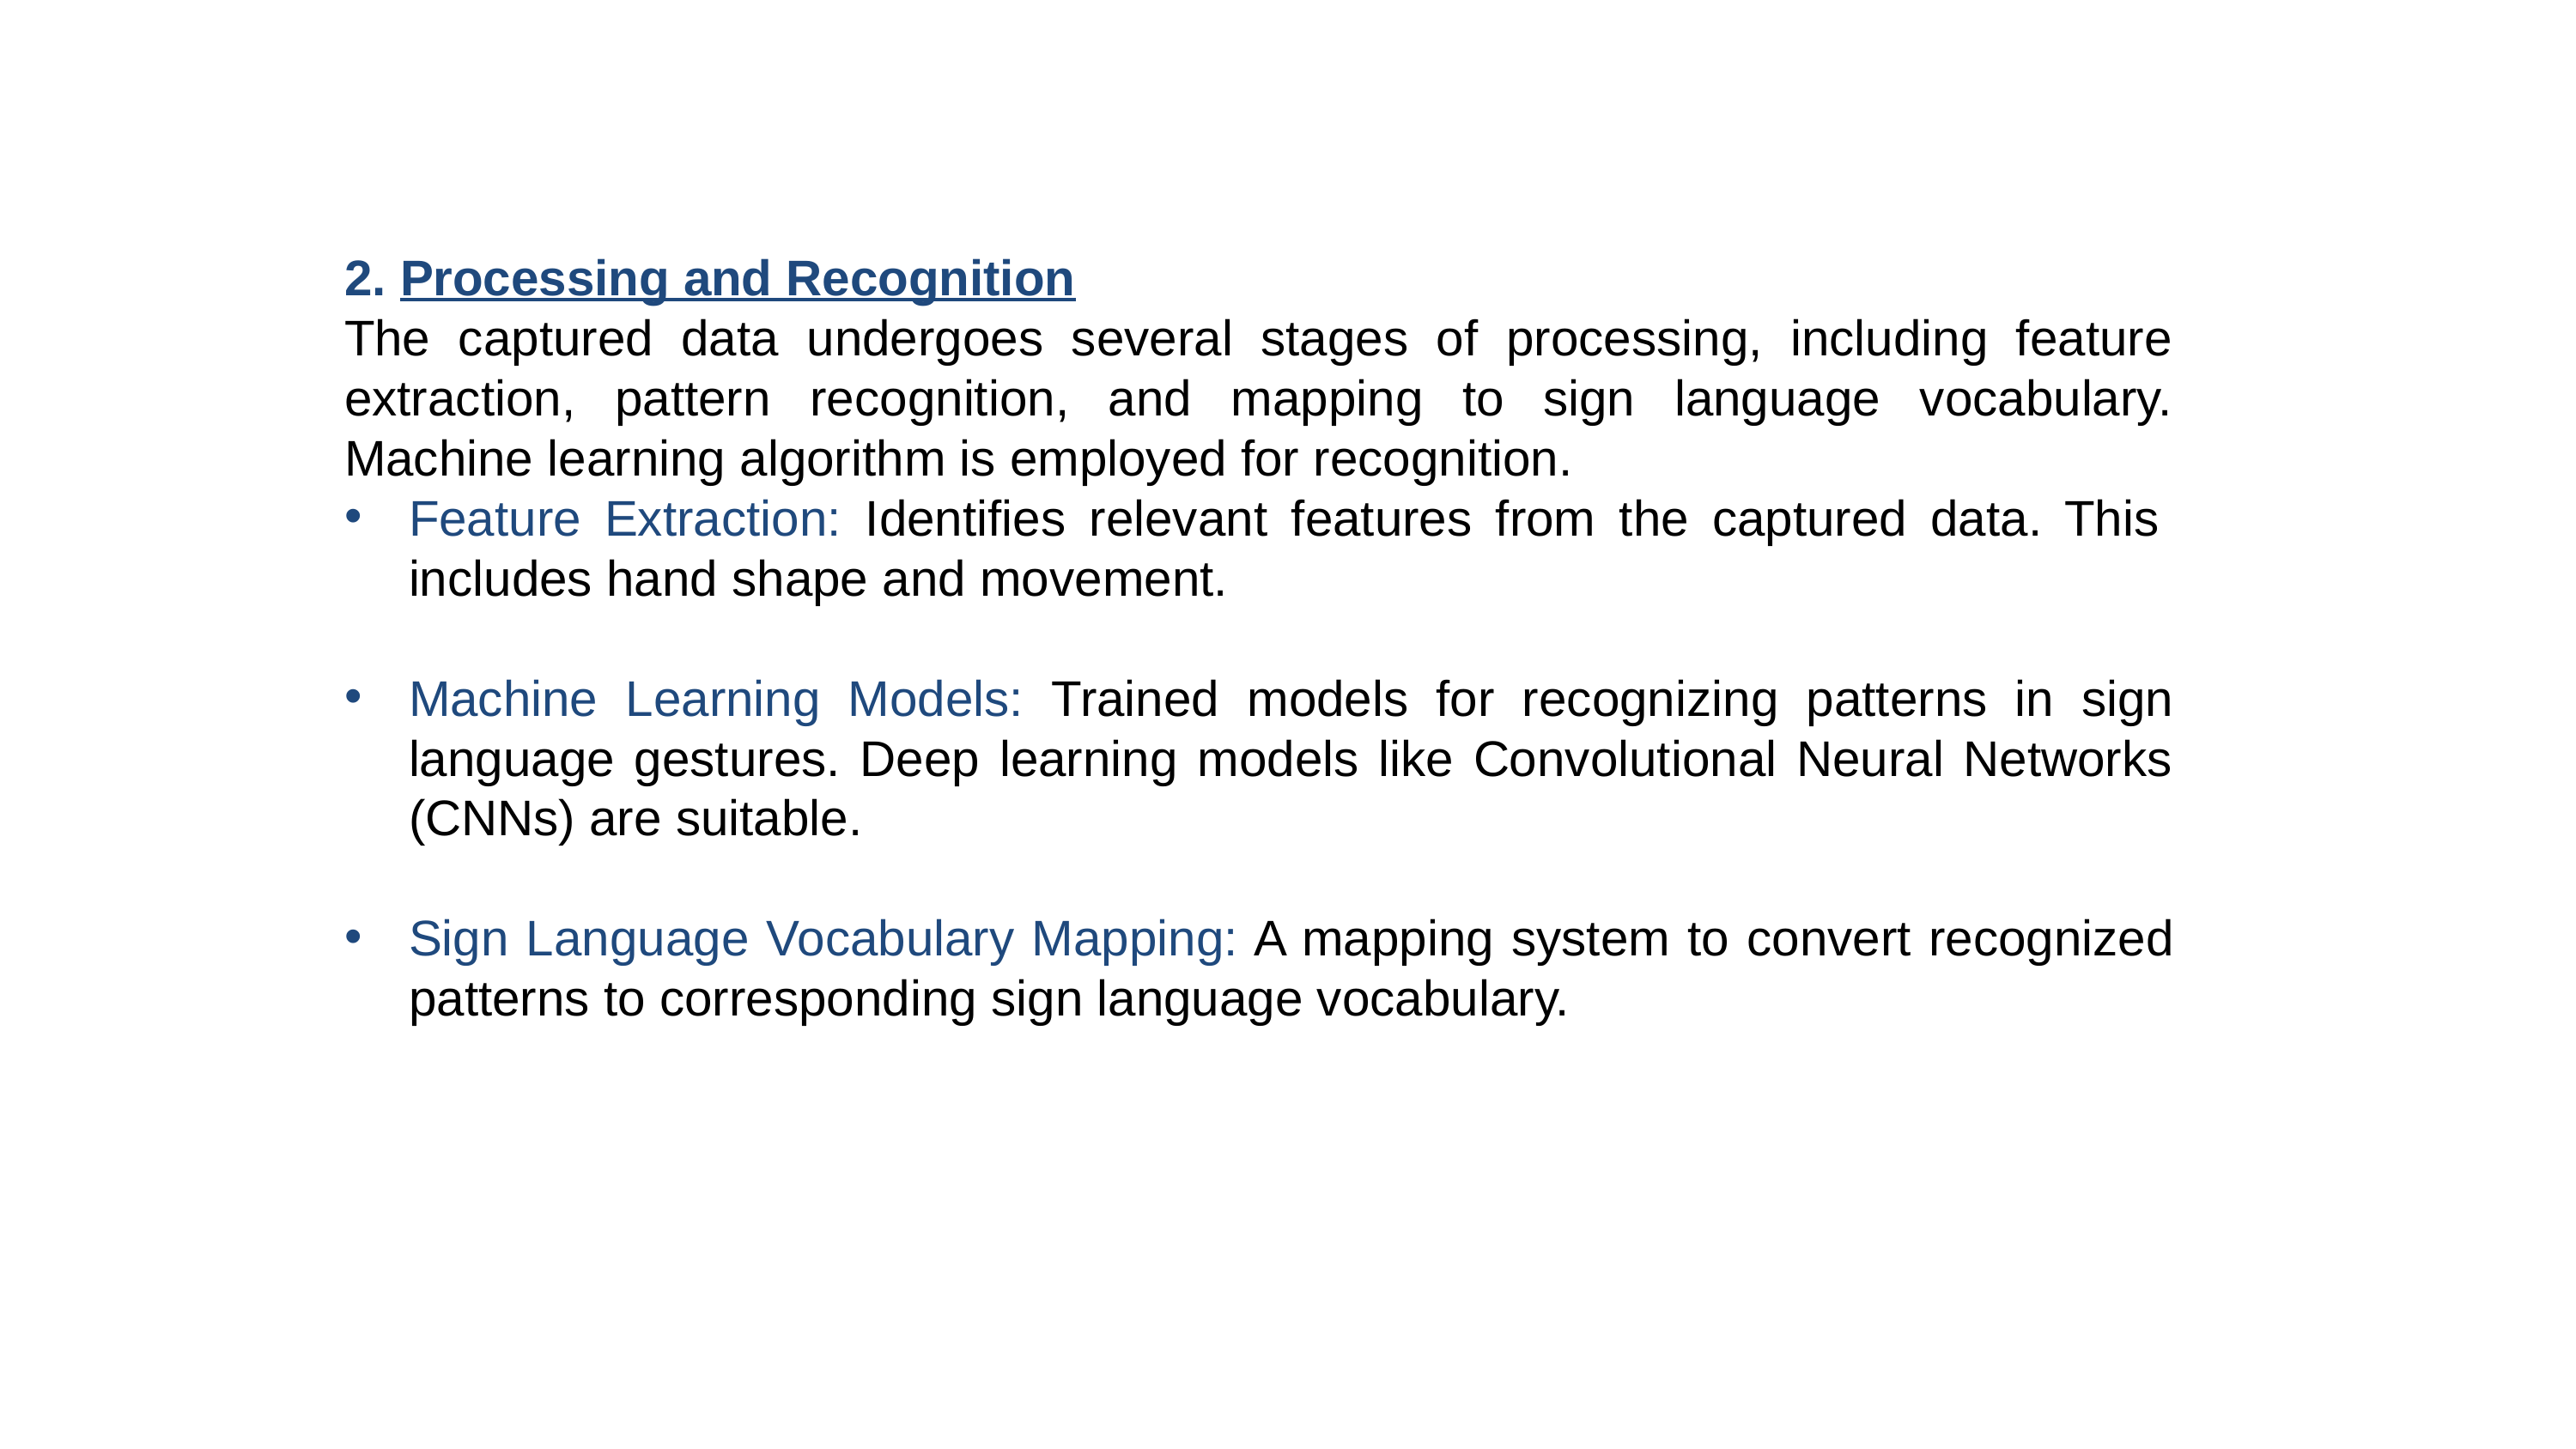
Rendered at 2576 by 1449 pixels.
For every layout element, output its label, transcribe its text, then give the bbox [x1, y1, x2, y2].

text_box 2. Processing and Recognition The captured data undergoes several stages of processing, including feature extraction, pattern recognition, and mapping to sign language vocabulary. Machine learning algorithm is employed for recognition. Feature Extraction: Identifies relevant features from the captured data. This includes hand shape and movement. Machine Learning Models: Trained models for recognizing patterns in sign language gestures. Deep learning models like Convolutional Neural Networks (CNNs) are suitable. Sign Language Vocabulary Mapping: A mapping system to convert recognized patterns to corresponding sign language vocabulary. [331, 239, 2188, 1222]
